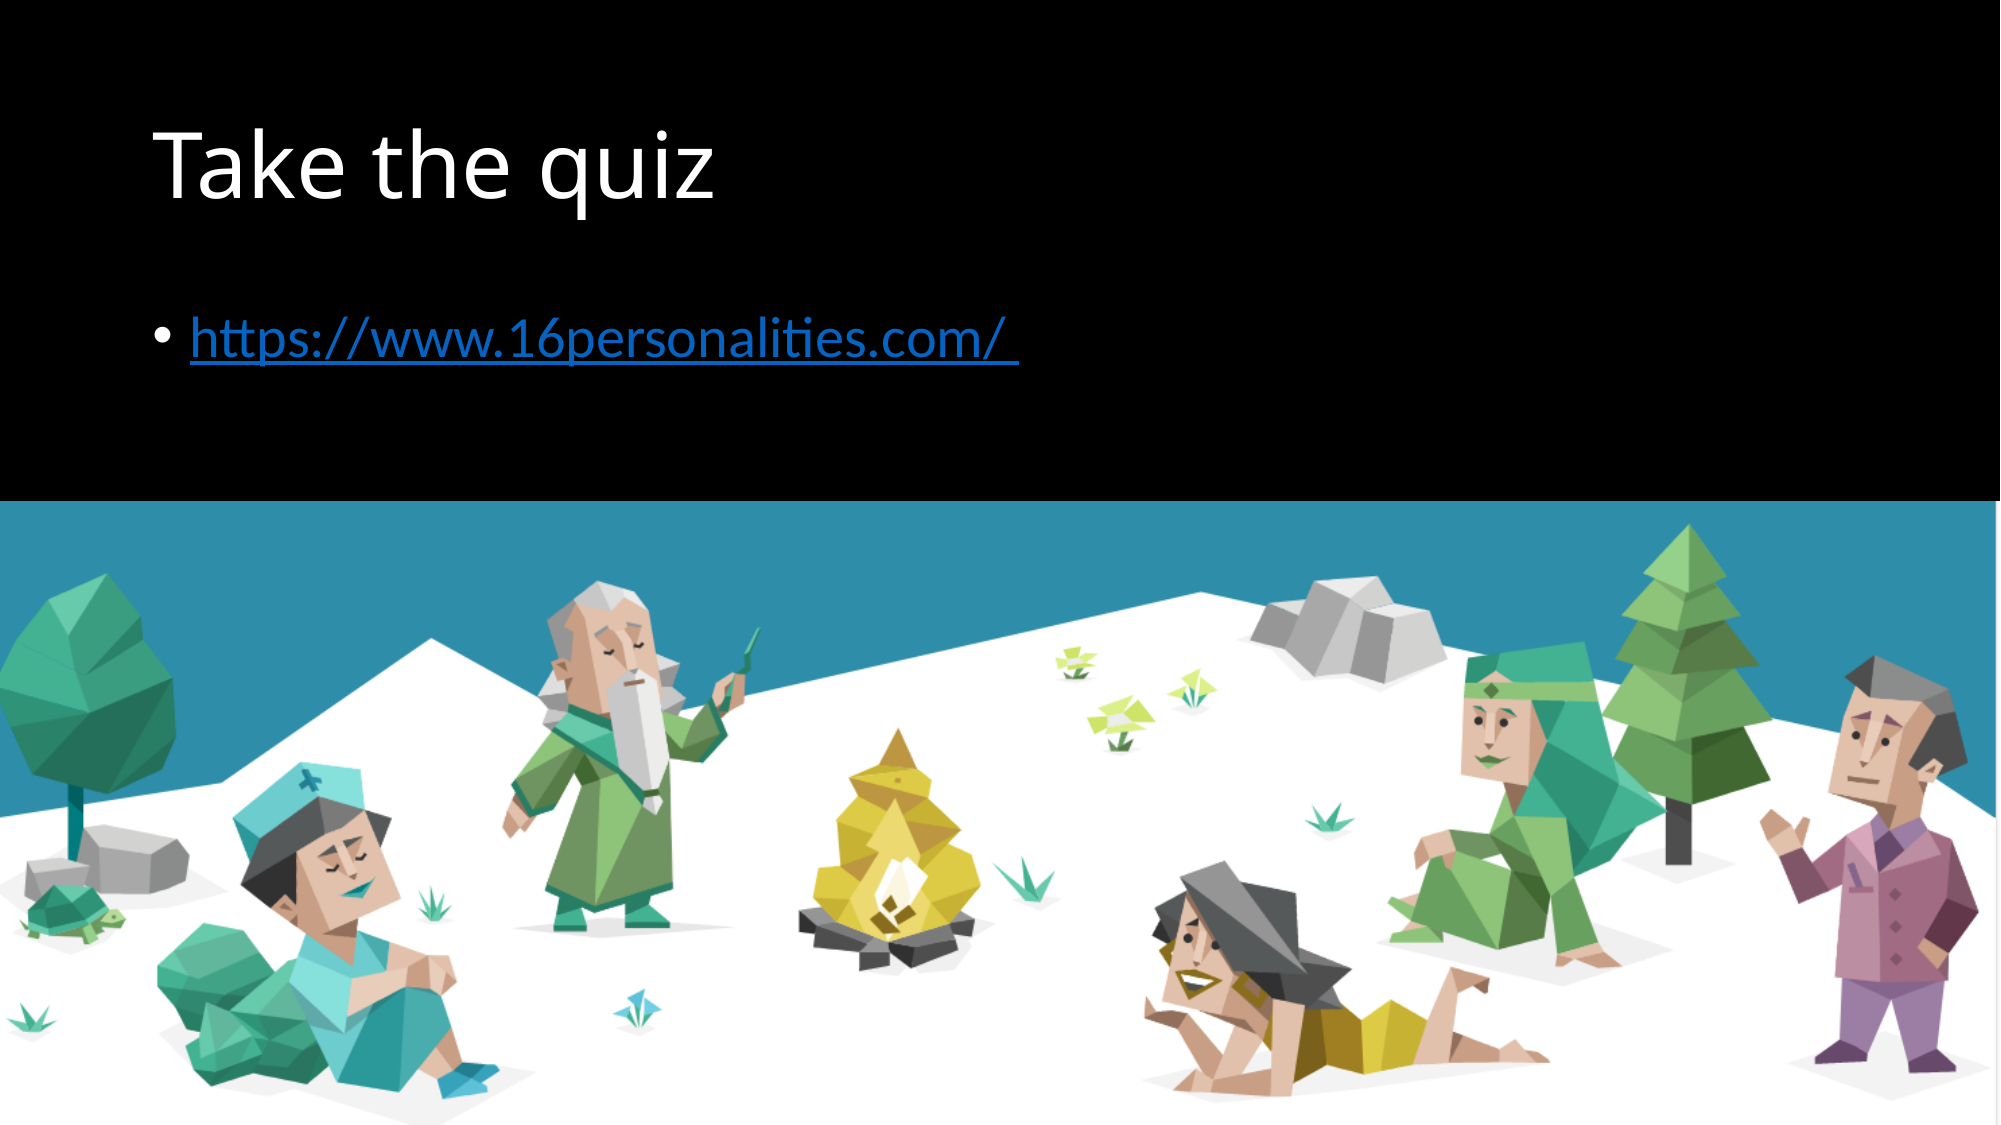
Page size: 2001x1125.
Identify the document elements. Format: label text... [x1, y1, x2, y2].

list https://www.16personalities.com/ [137, 299, 1863, 501]
title Take the quiz [137, 59, 1863, 278]
picture [0, 501, 2000, 1125]
